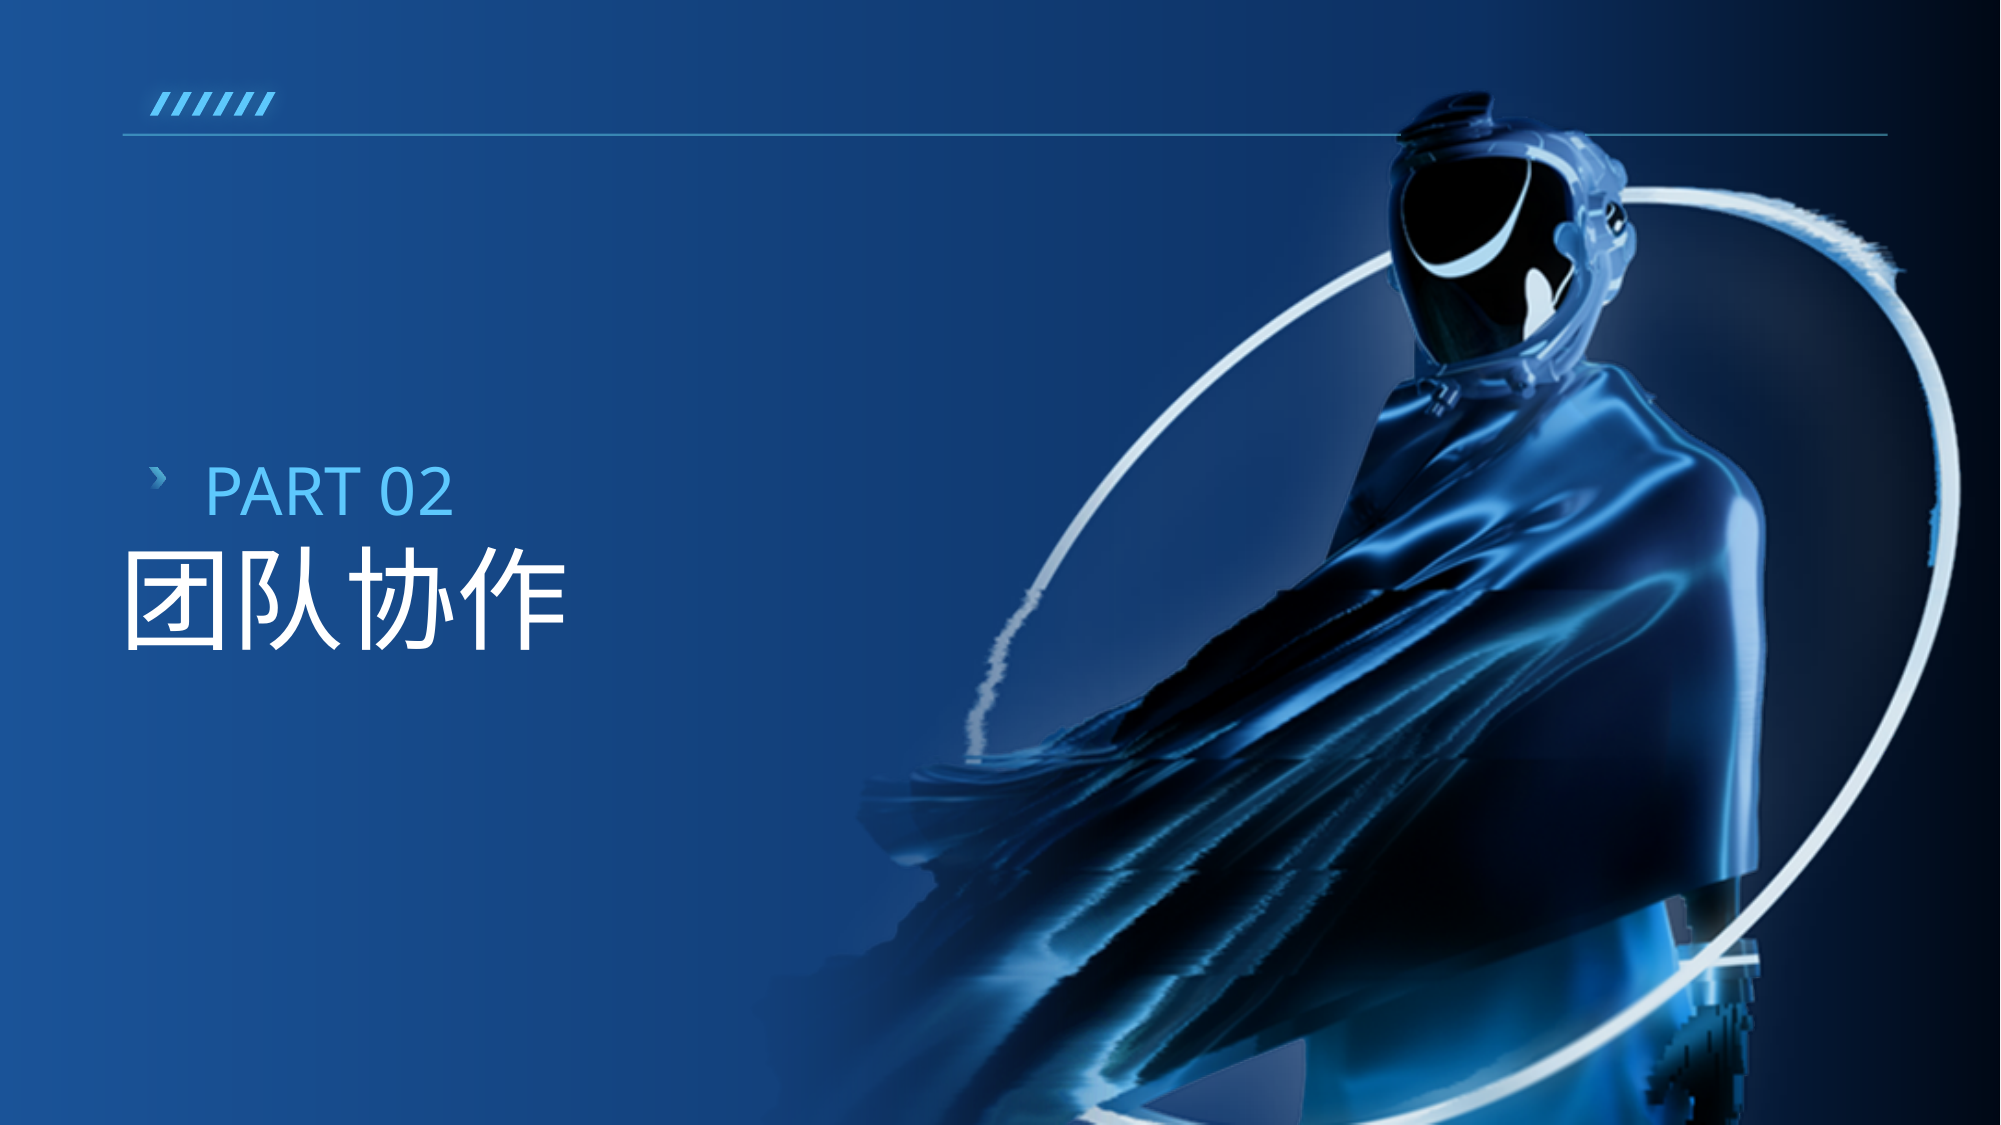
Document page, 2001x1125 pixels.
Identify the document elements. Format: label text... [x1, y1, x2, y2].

title 团队协作 [104, 528, 1093, 846]
list PART 02 [191, 377, 1016, 529]
picture [0, 0, 2001, 1125]
